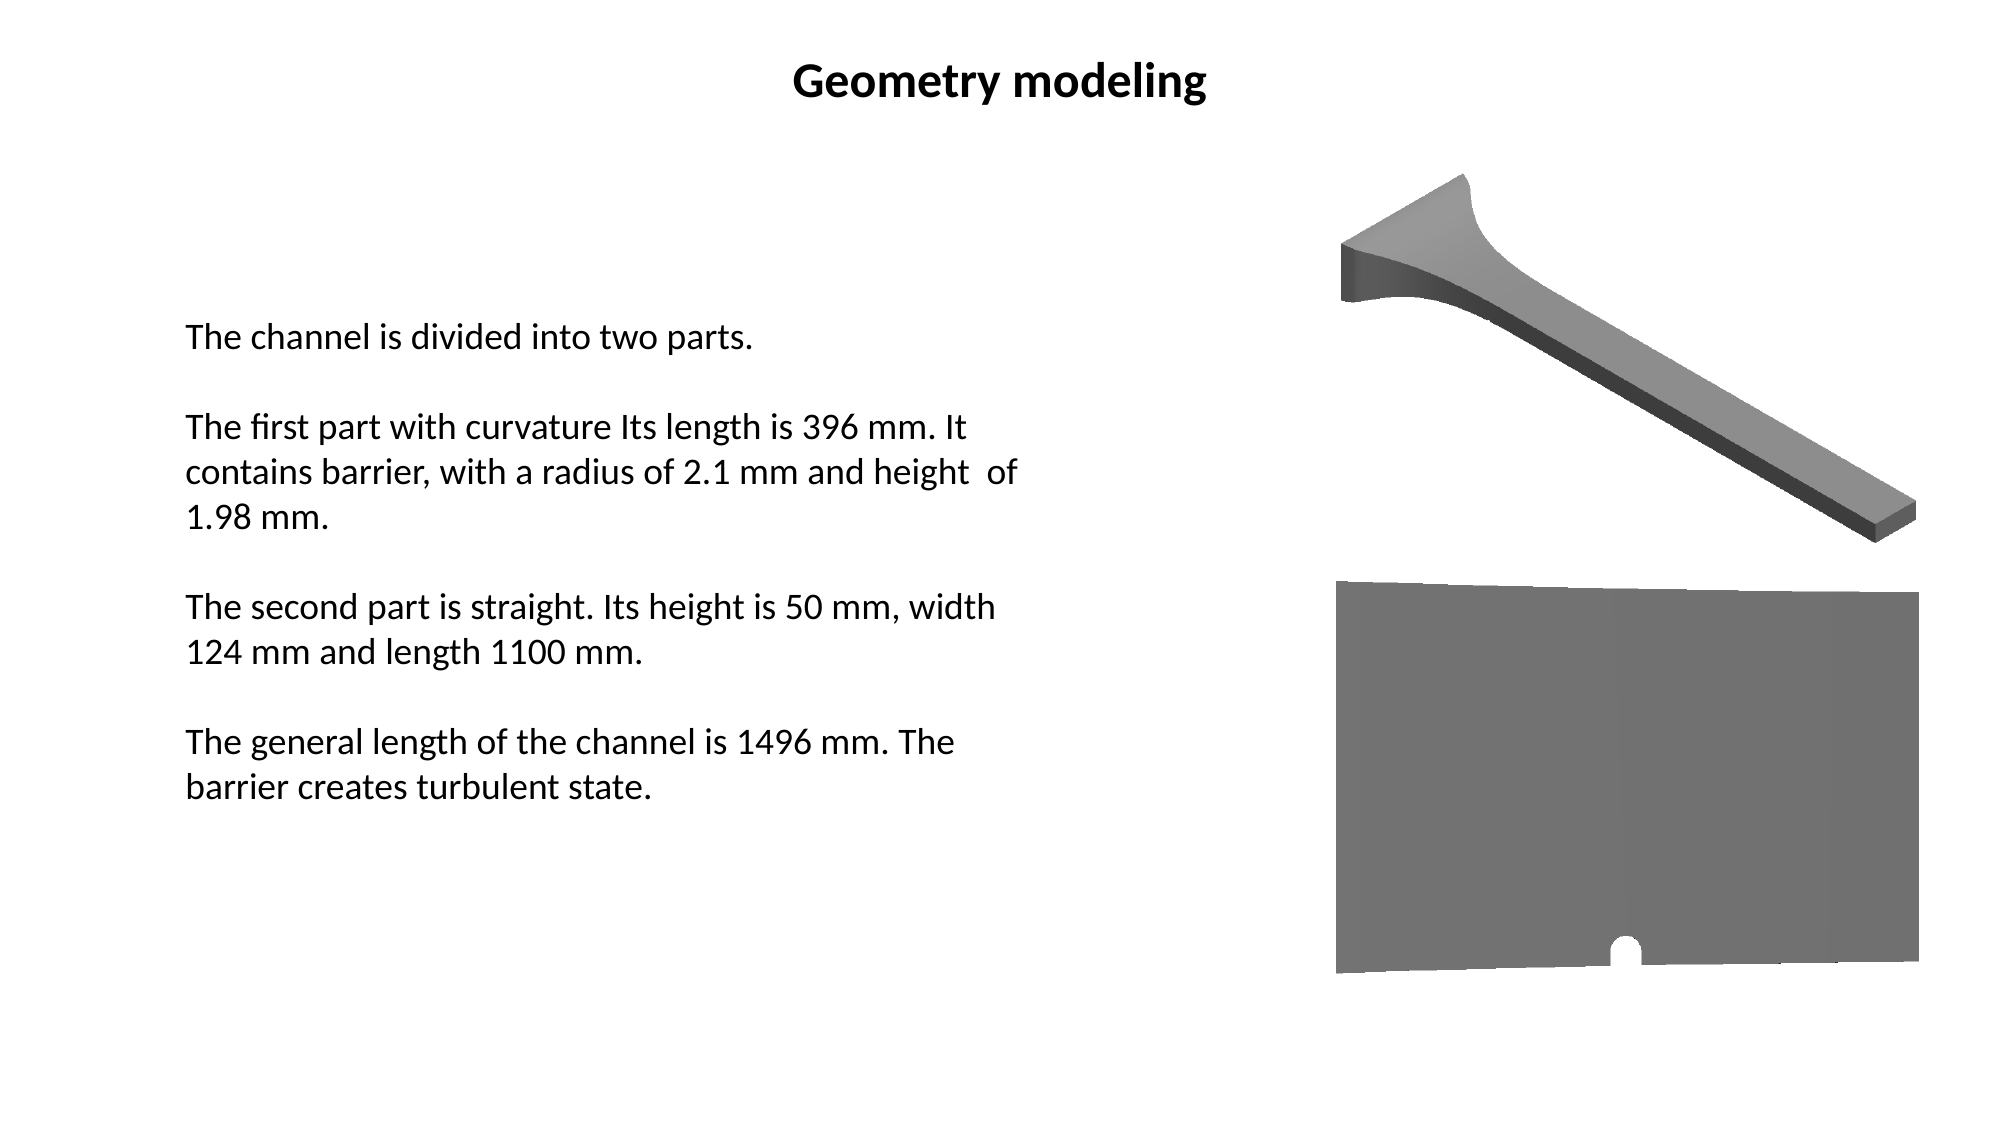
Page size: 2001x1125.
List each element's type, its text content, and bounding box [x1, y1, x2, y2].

text_box The channel is divided into two parts. The first part with curvature Its length is 396 mm. It contains barrier, with a radius of 2.1 mm and height of 1.98 mm. The second part is straight. Its height is 50 mm, width 124 mm and length 1100 mm. The general length of the channel is 1496 mm. The barrier creates turbulent state. [170, 304, 1046, 815]
picture [1336, 168, 1919, 1005]
text_box Geometry modeling [776, 39, 1224, 115]
